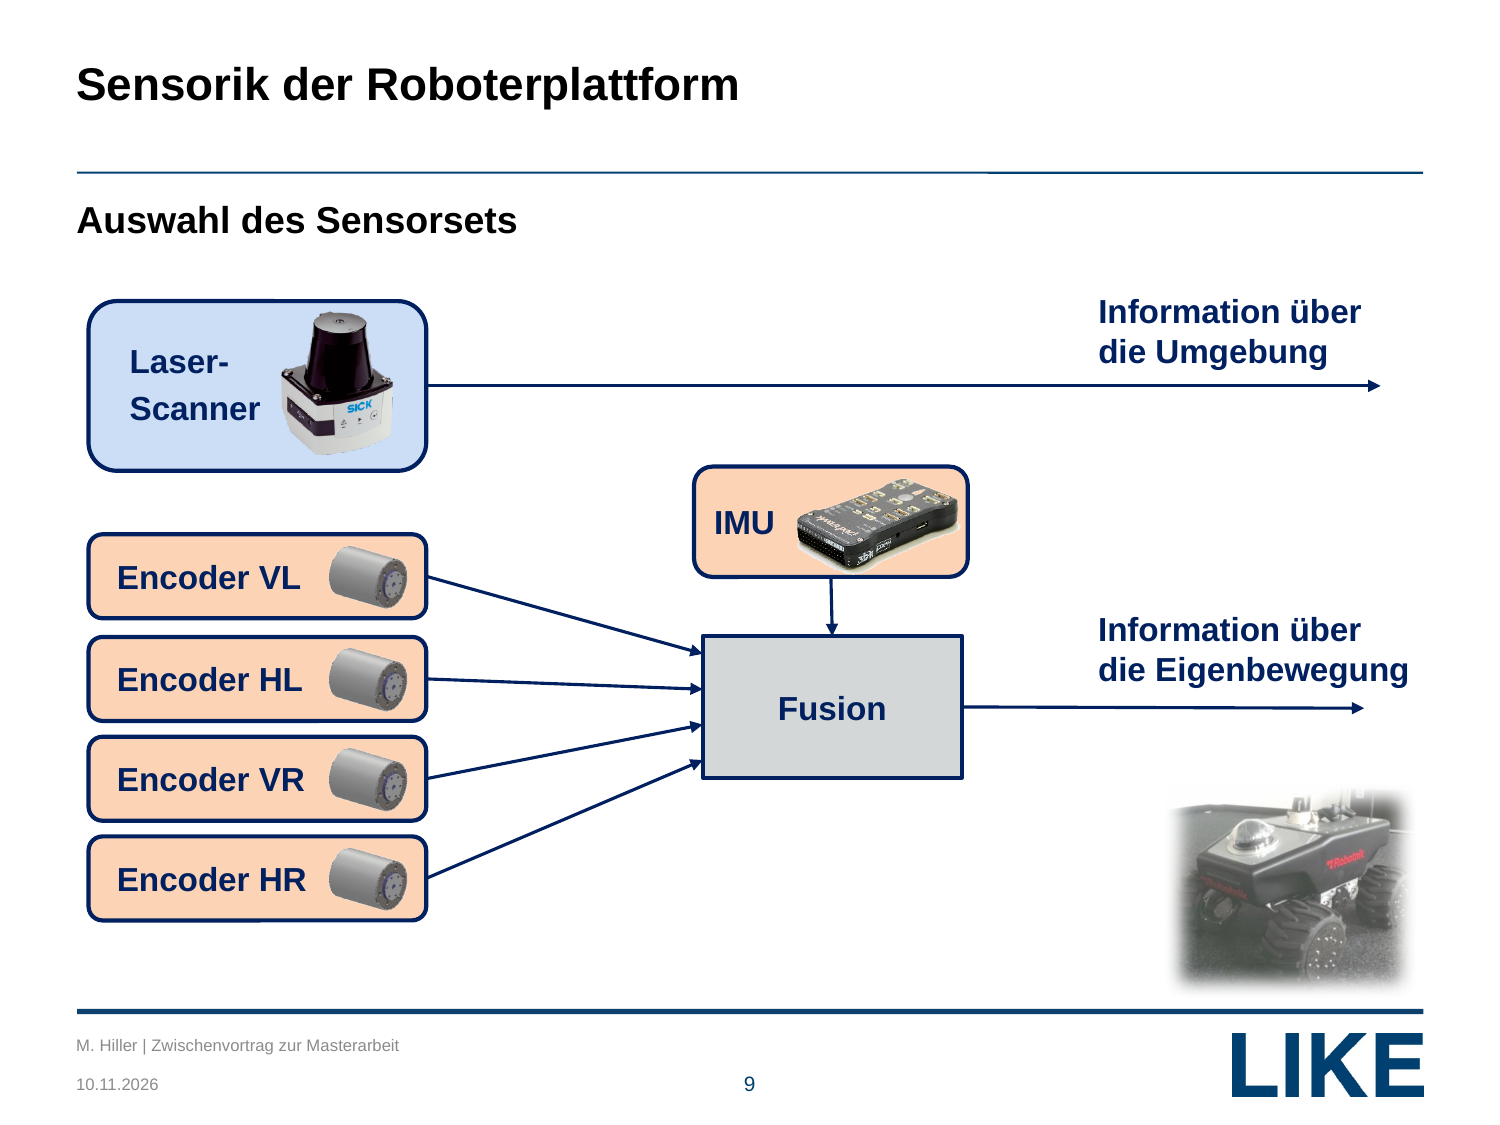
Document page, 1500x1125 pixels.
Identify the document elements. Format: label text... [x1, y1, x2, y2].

text_box Fusion [701, 634, 964, 780]
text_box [425, 724, 703, 759]
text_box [432, 678, 703, 690]
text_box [693, 428, 971, 618]
text_box Information über die Eigenbewegung [1098, 607, 1416, 664]
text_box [88, 736, 427, 821]
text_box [425, 575, 703, 654]
picture [1232, 1033, 1424, 1097]
title Sensorik der Roboterplattform [76, 54, 1423, 111]
picture [338, 821, 356, 825]
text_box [88, 836, 427, 921]
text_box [88, 534, 427, 619]
text_box [1139, 777, 1447, 1000]
picture [1163, 780, 1418, 1000]
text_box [88, 636, 427, 722]
list Auswahl des Sensorsets [76, 196, 1423, 941]
text_box Information über die Umgebung [1098, 290, 1390, 376]
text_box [425, 759, 703, 879]
footer M. Hiller | Zwischenvortrag zur Masterarbeit [76, 1034, 552, 1056]
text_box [88, 300, 427, 471]
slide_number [76, 1073, 427, 1095]
